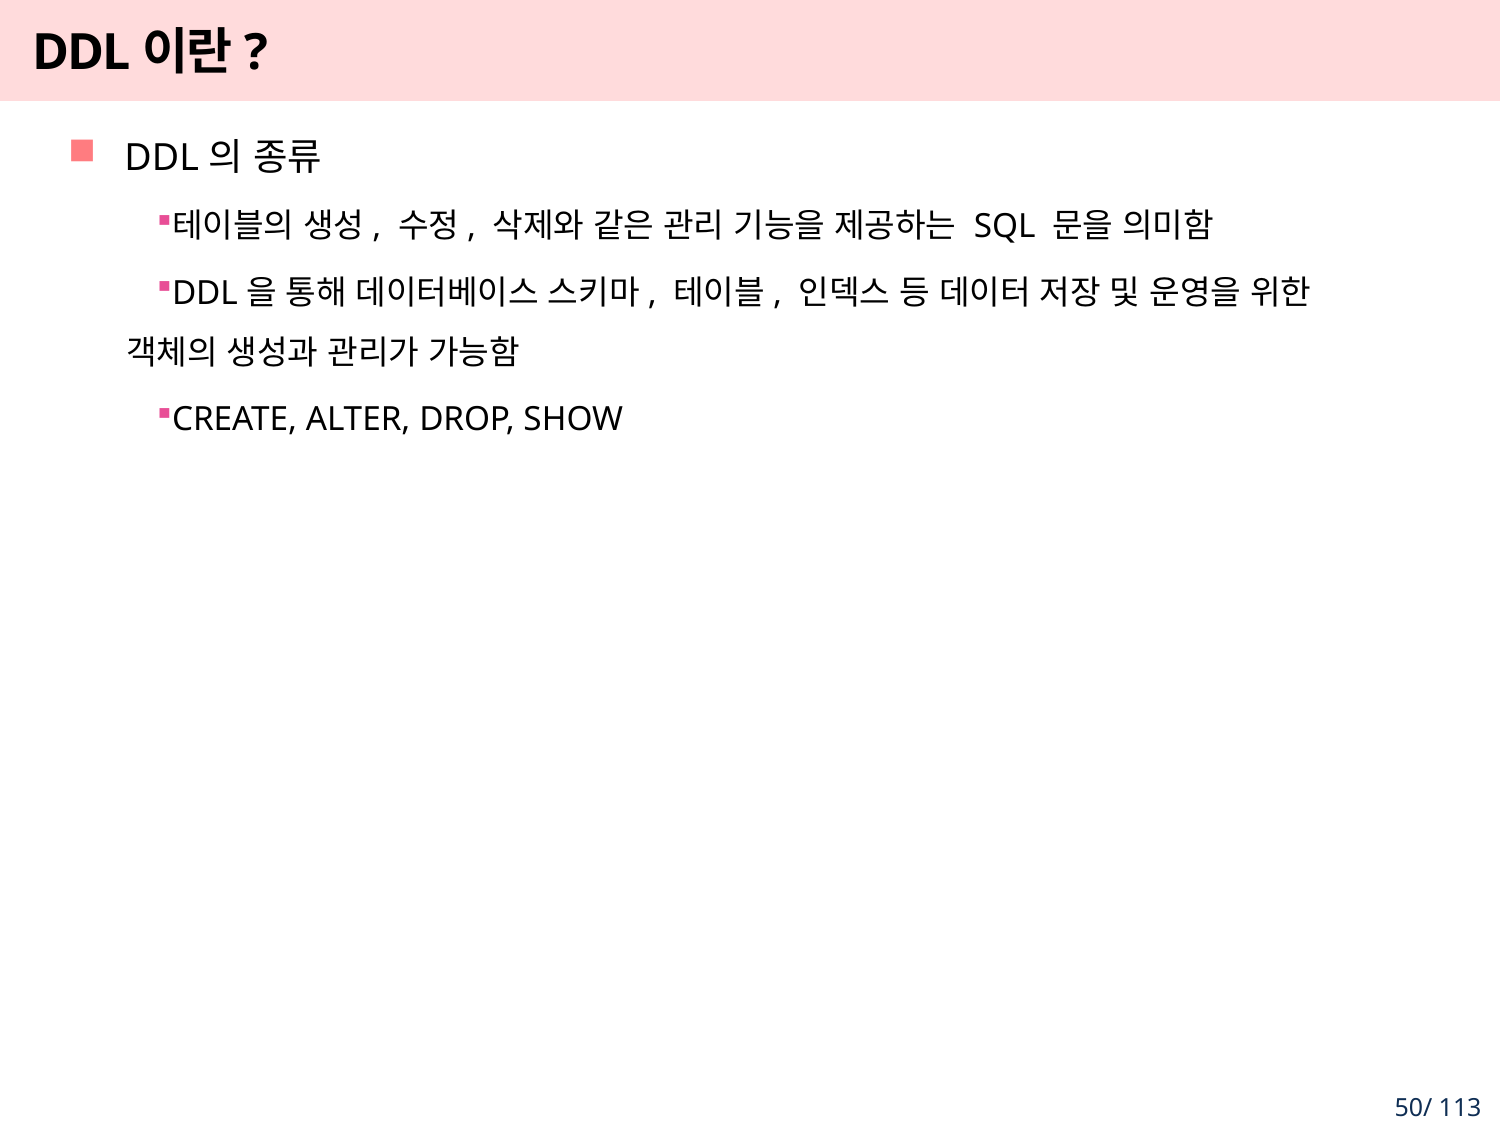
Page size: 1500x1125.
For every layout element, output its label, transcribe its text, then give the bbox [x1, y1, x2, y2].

list DDL의 종류 테이블의 생성, 수정, 삭제와 같은 관리 기능을 제공하는 SQL 문을 의미함 DDL을 통해 데이터베이스 스키마, 테이블, 인덱스 등 데이터 저장 및 운영을 위한 객체의 생성과 관리가 가능함 CREATE, ALTER, DROP, SHOW [53, 125, 1425, 1005]
title DDL이란? [17, 10, 1295, 89]
